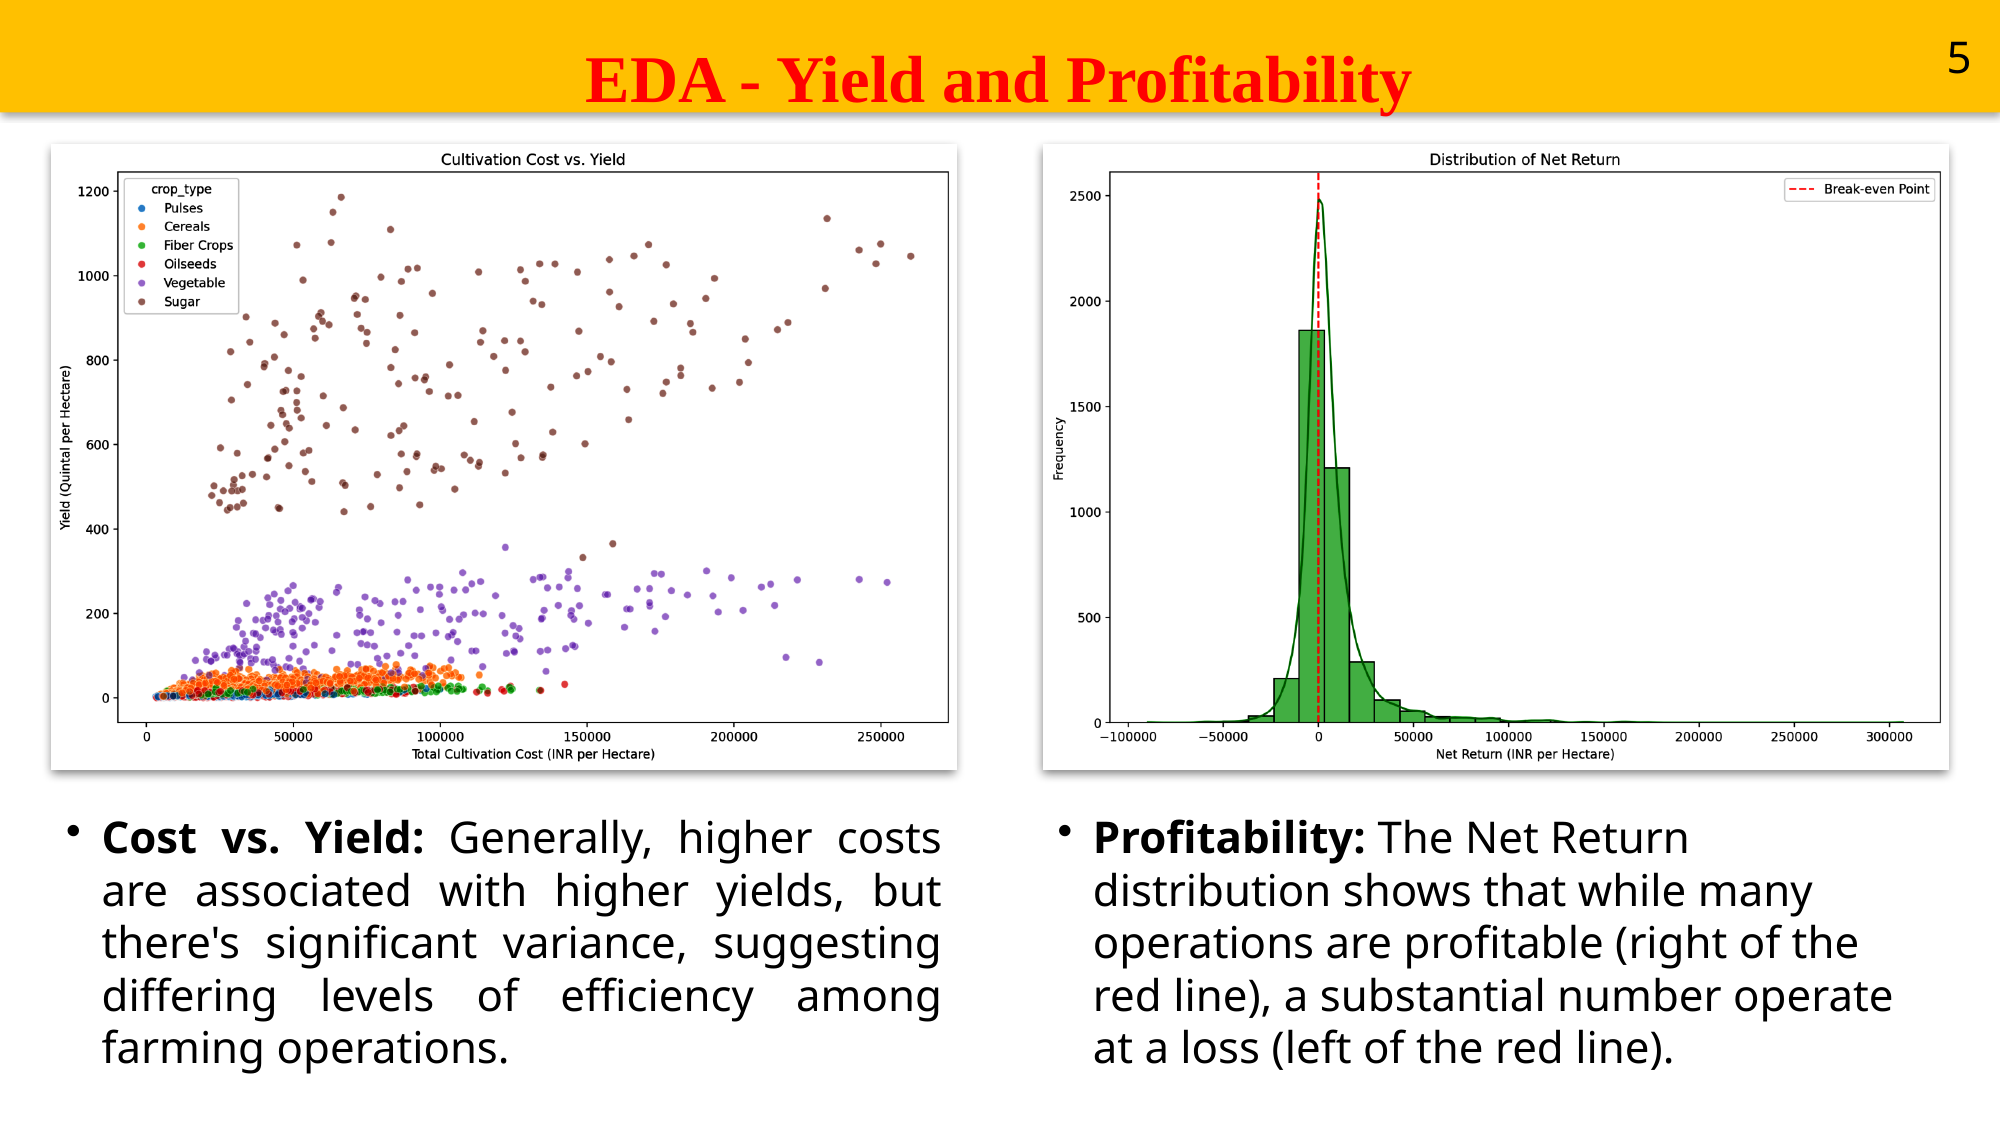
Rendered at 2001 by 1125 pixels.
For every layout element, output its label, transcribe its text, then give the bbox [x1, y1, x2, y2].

text_box Profitability: The Net Return distribution shows that while many operations are profitable (right of the red line), a substantial number operate at a loss (left of the red line). [1050, 802, 1942, 1080]
text_box Cost vs. Yield: Generally, higher costs are associated with higher yields, but there's significant variance, suggesting differing levels of efficiency among farming operations. [58, 802, 950, 1080]
picture [1042, 144, 1949, 771]
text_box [0, 0, 2000, 113]
picture [51, 144, 958, 771]
